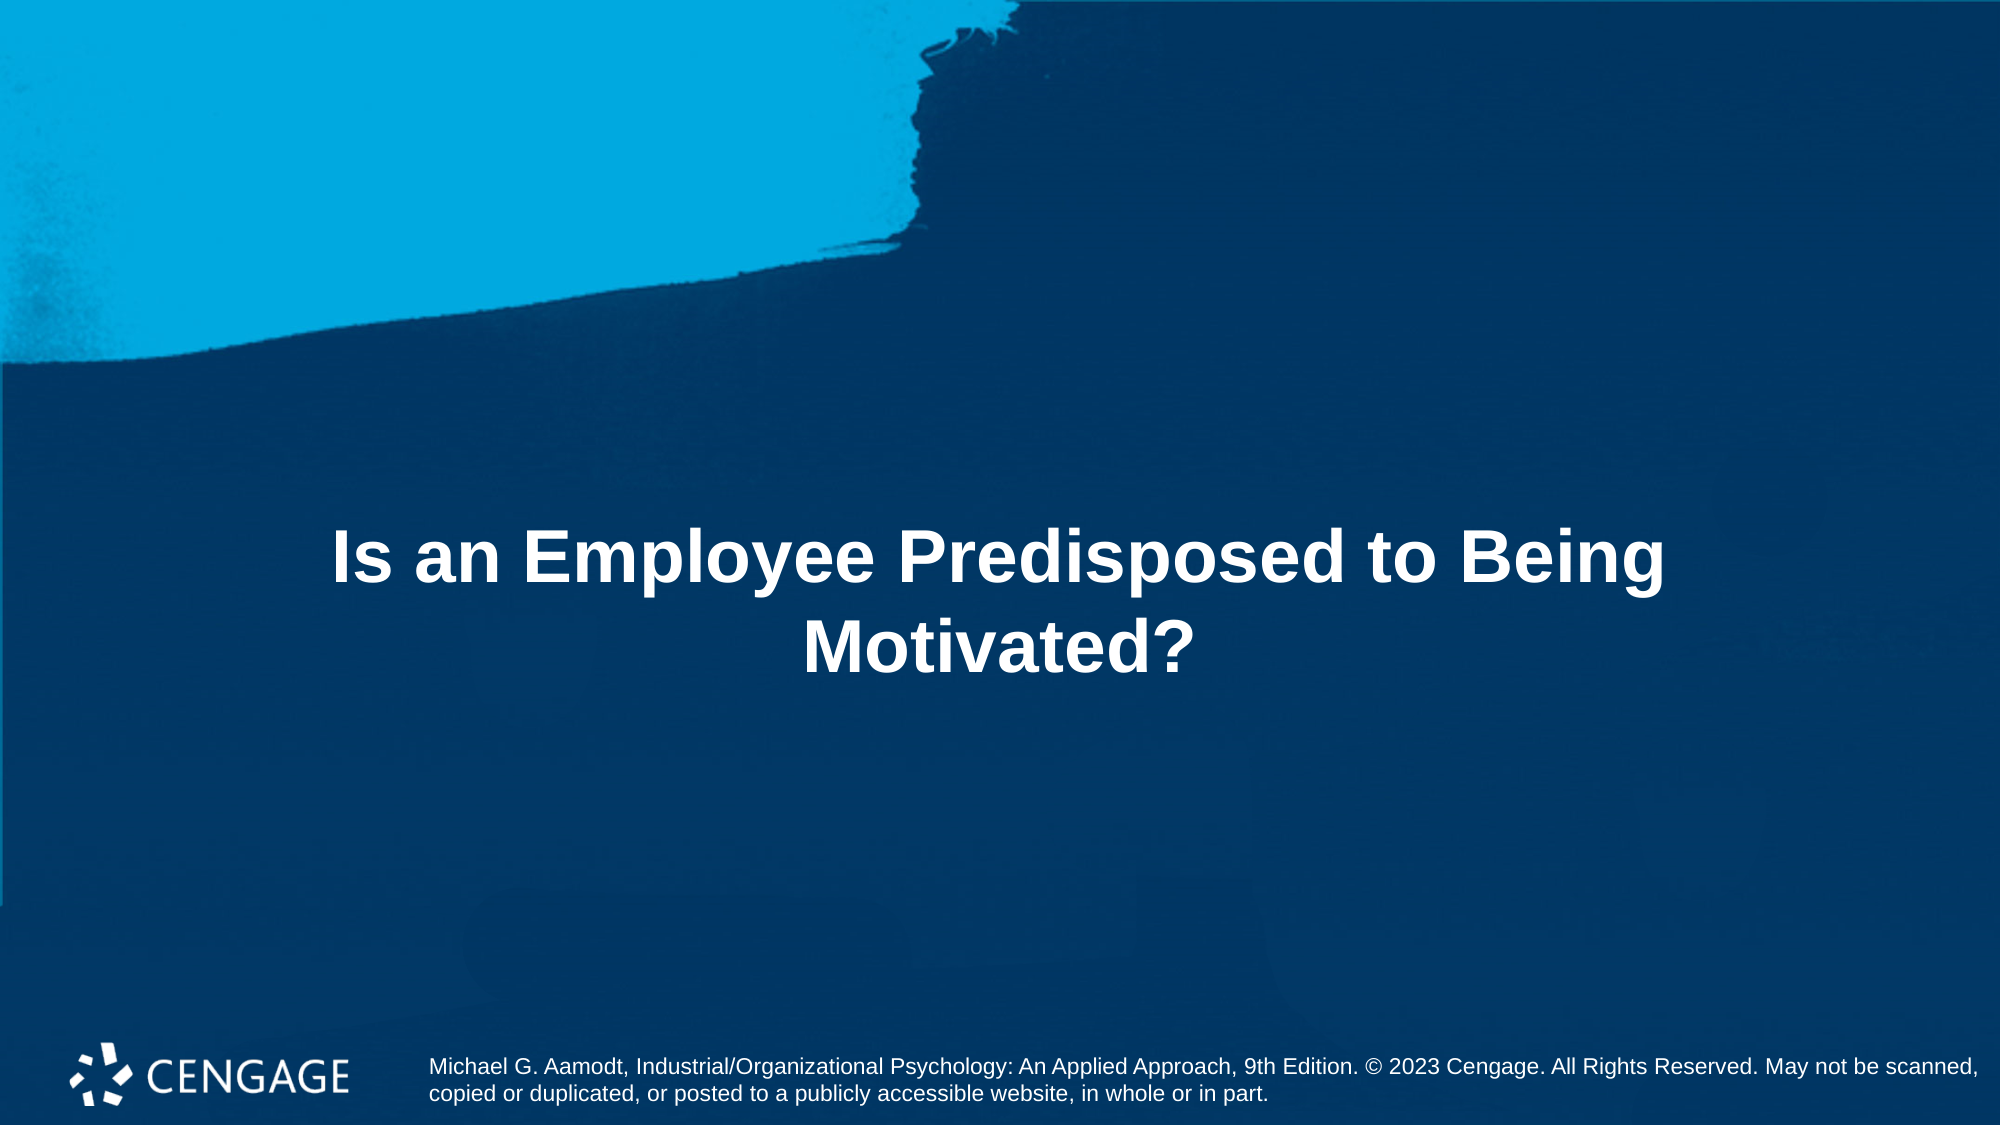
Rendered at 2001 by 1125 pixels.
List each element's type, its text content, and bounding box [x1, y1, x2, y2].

picture [925, 43, 946, 52]
title Is an Employee Predisposed to Being Motivated? [137, 507, 1863, 676]
picture [0, 2, 2000, 1125]
